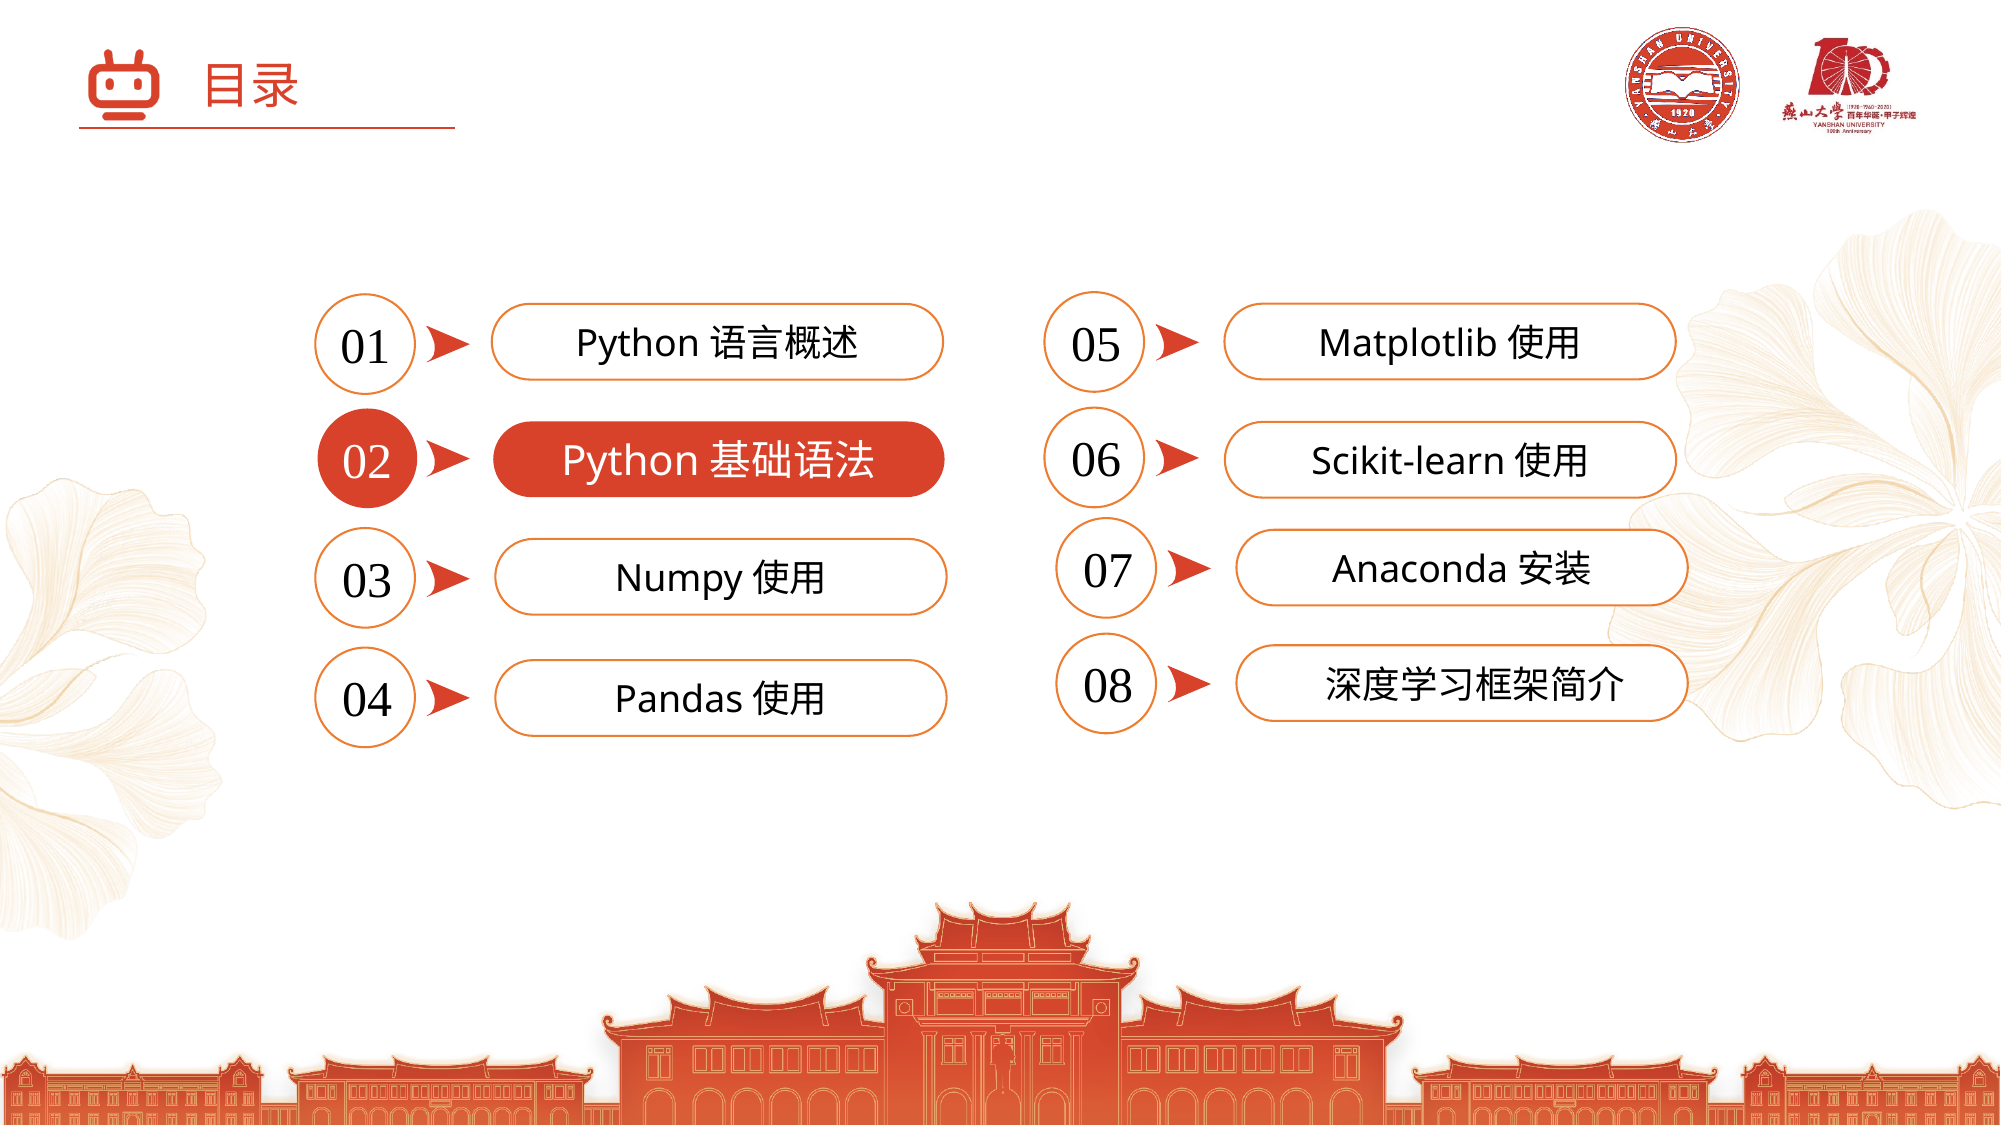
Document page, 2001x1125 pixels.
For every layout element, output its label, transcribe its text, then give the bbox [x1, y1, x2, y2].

picture [0, 330, 2000, 1125]
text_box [1624, 22, 1939, 147]
picture [1529, 188, 2001, 855]
picture [78, 39, 169, 127]
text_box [315, 294, 1688, 748]
text_box 目录 [185, 46, 316, 121]
